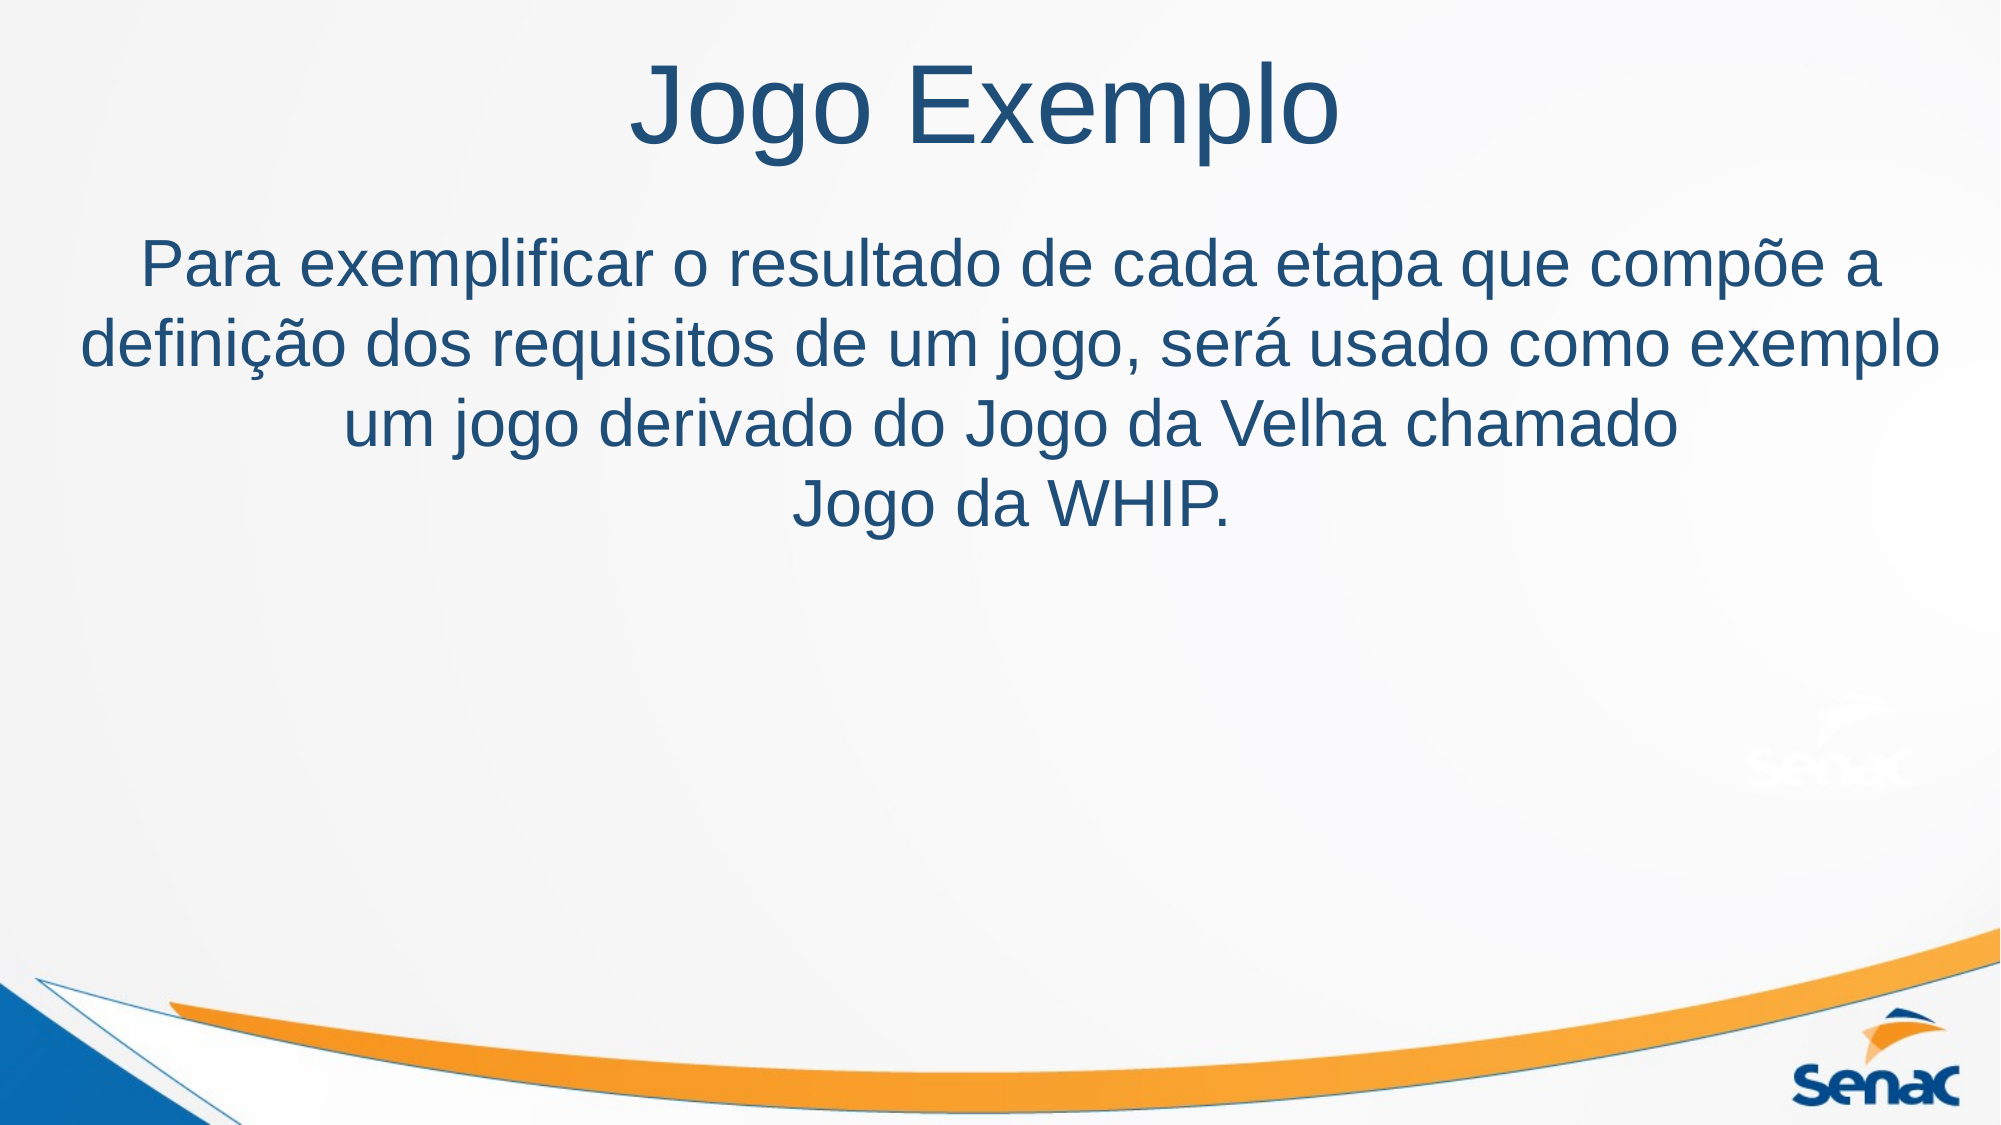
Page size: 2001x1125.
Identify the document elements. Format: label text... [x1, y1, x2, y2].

title Jogo Exemplo [0, 36, 1973, 178]
list Para exemplificar o resultado de cada etapa que compõe a definição dos requisitos de um jogo, será usado como exemplo um jogo derivado do Jogo da Velha chamado Jogo da WHIP. [52, 211, 1973, 926]
picture [0, 0, 2001, 1125]
